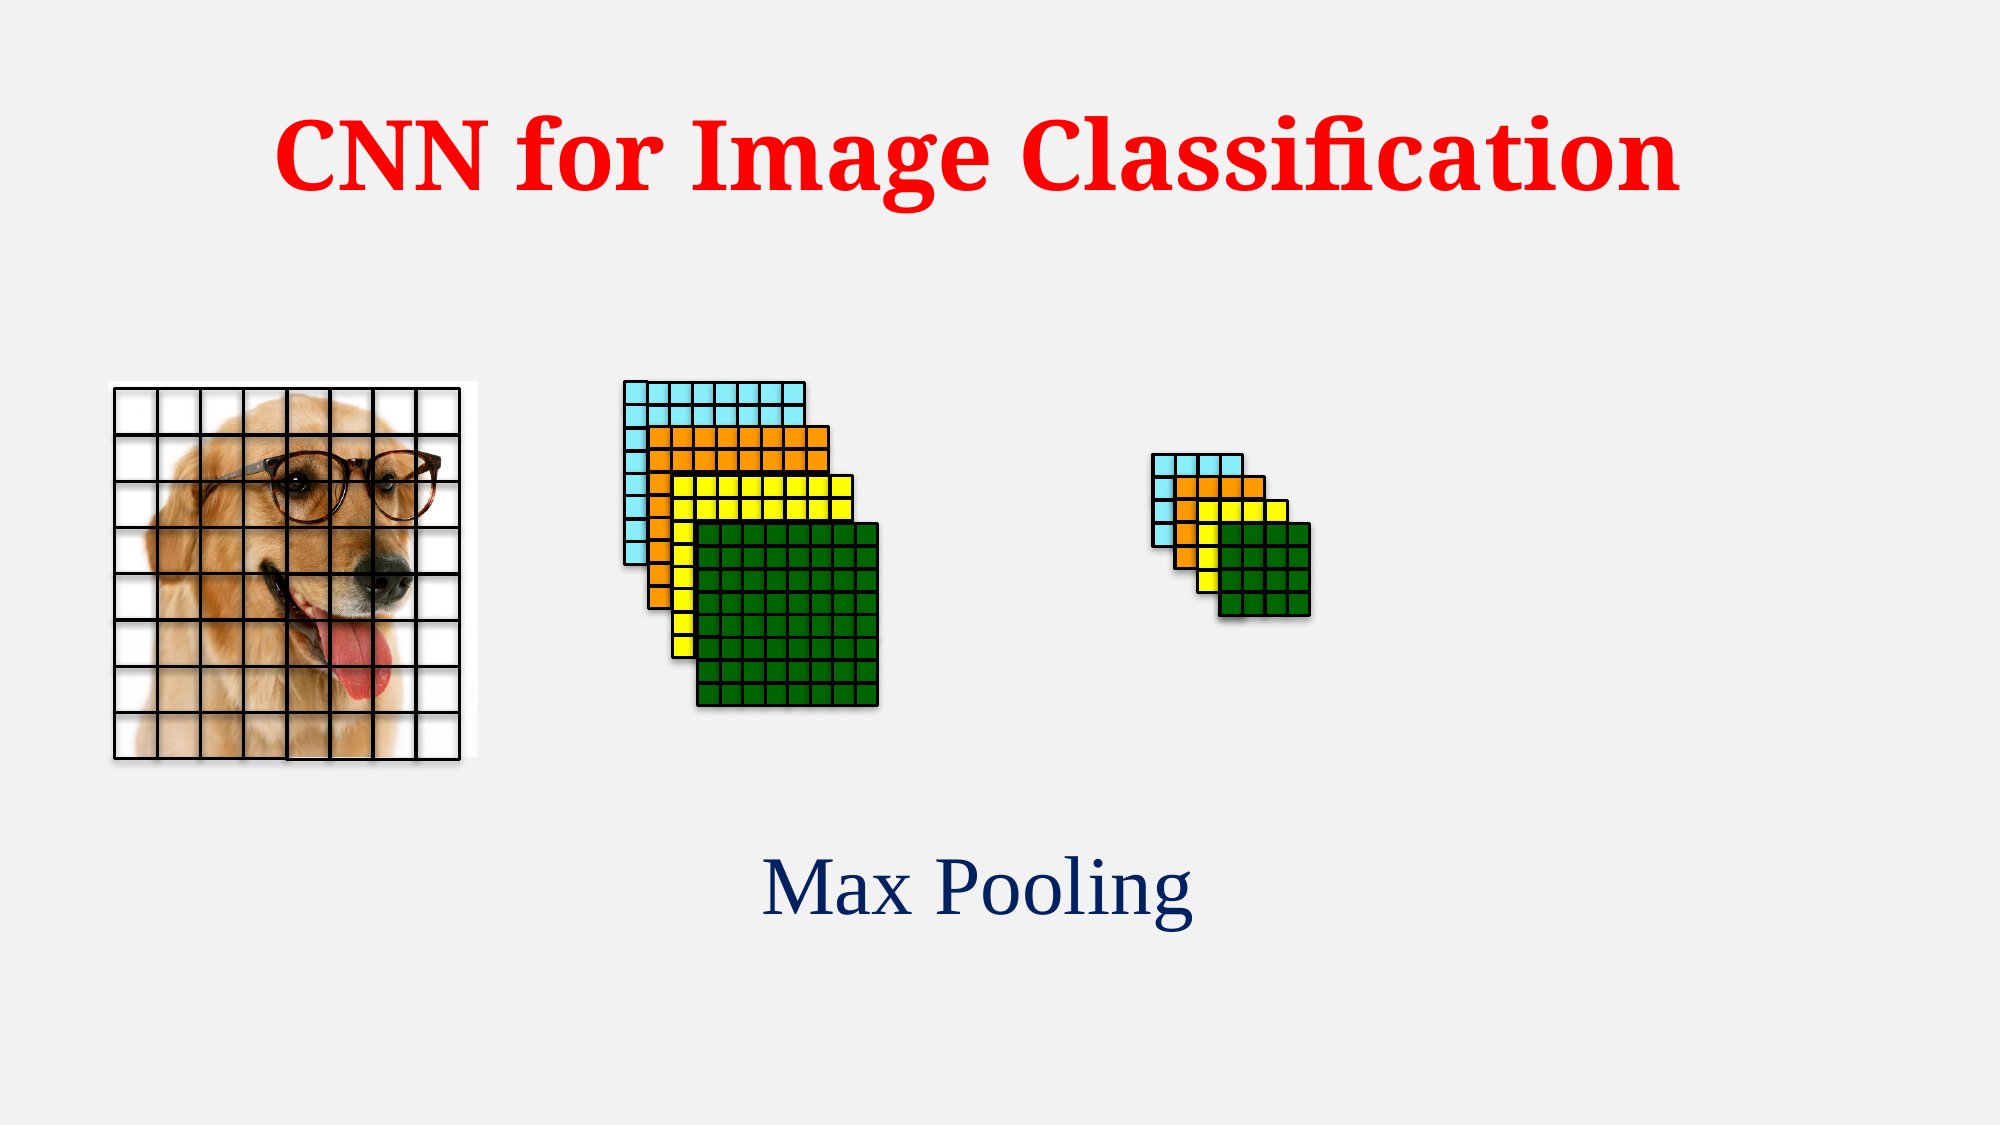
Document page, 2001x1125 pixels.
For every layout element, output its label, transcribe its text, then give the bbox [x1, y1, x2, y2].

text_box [114, 388, 460, 760]
picture [108, 381, 478, 758]
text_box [832, 523, 852, 706]
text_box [787, 523, 807, 706]
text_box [719, 523, 740, 706]
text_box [1197, 500, 1288, 593]
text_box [854, 523, 878, 706]
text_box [742, 523, 762, 706]
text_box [648, 425, 829, 610]
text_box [624, 381, 806, 565]
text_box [764, 523, 785, 706]
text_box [809, 523, 830, 706]
title CNN for Image Classification [55, 85, 1900, 240]
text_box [1219, 523, 1311, 616]
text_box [1174, 476, 1266, 569]
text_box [672, 474, 853, 658]
text_box Max Pooling [335, 823, 1620, 939]
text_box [1152, 453, 1244, 547]
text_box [697, 522, 718, 706]
